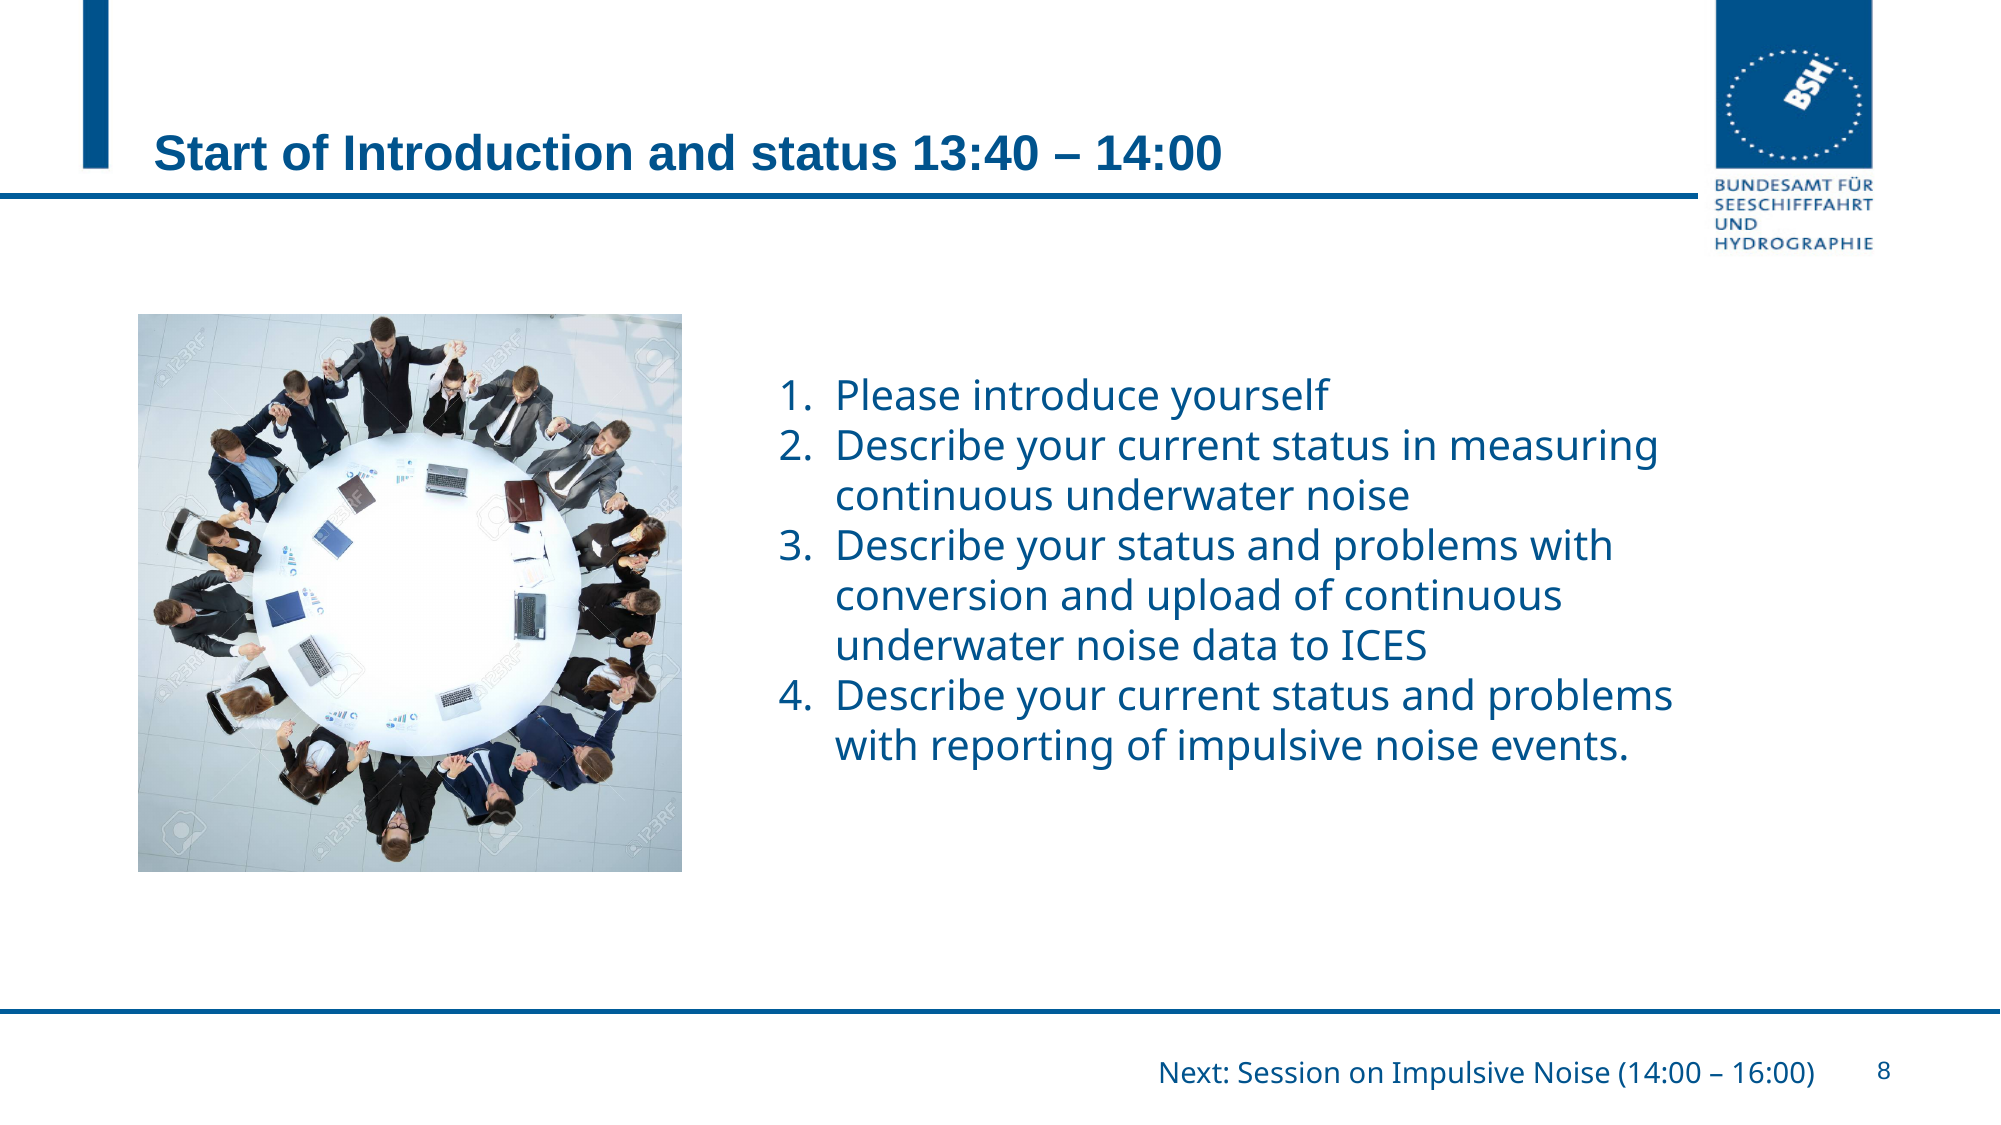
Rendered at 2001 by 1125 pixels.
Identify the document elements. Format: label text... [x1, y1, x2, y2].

text_box Please introduce yourself Describe your current status in measuring continuous underwater noise Describe your status and problems with conversion and upload of continuous underwater noise data to ICES Describe your current status and problems with reporting of impulsive noise events. [763, 361, 1780, 777]
text_box Next: Session on Impulsive Noise (14:00 – 16:00) [1067, 1046, 1907, 1097]
picture [0, 0, 2000, 872]
title Start of Introduction and status 13:40 – 14:00 [138, 111, 1479, 188]
